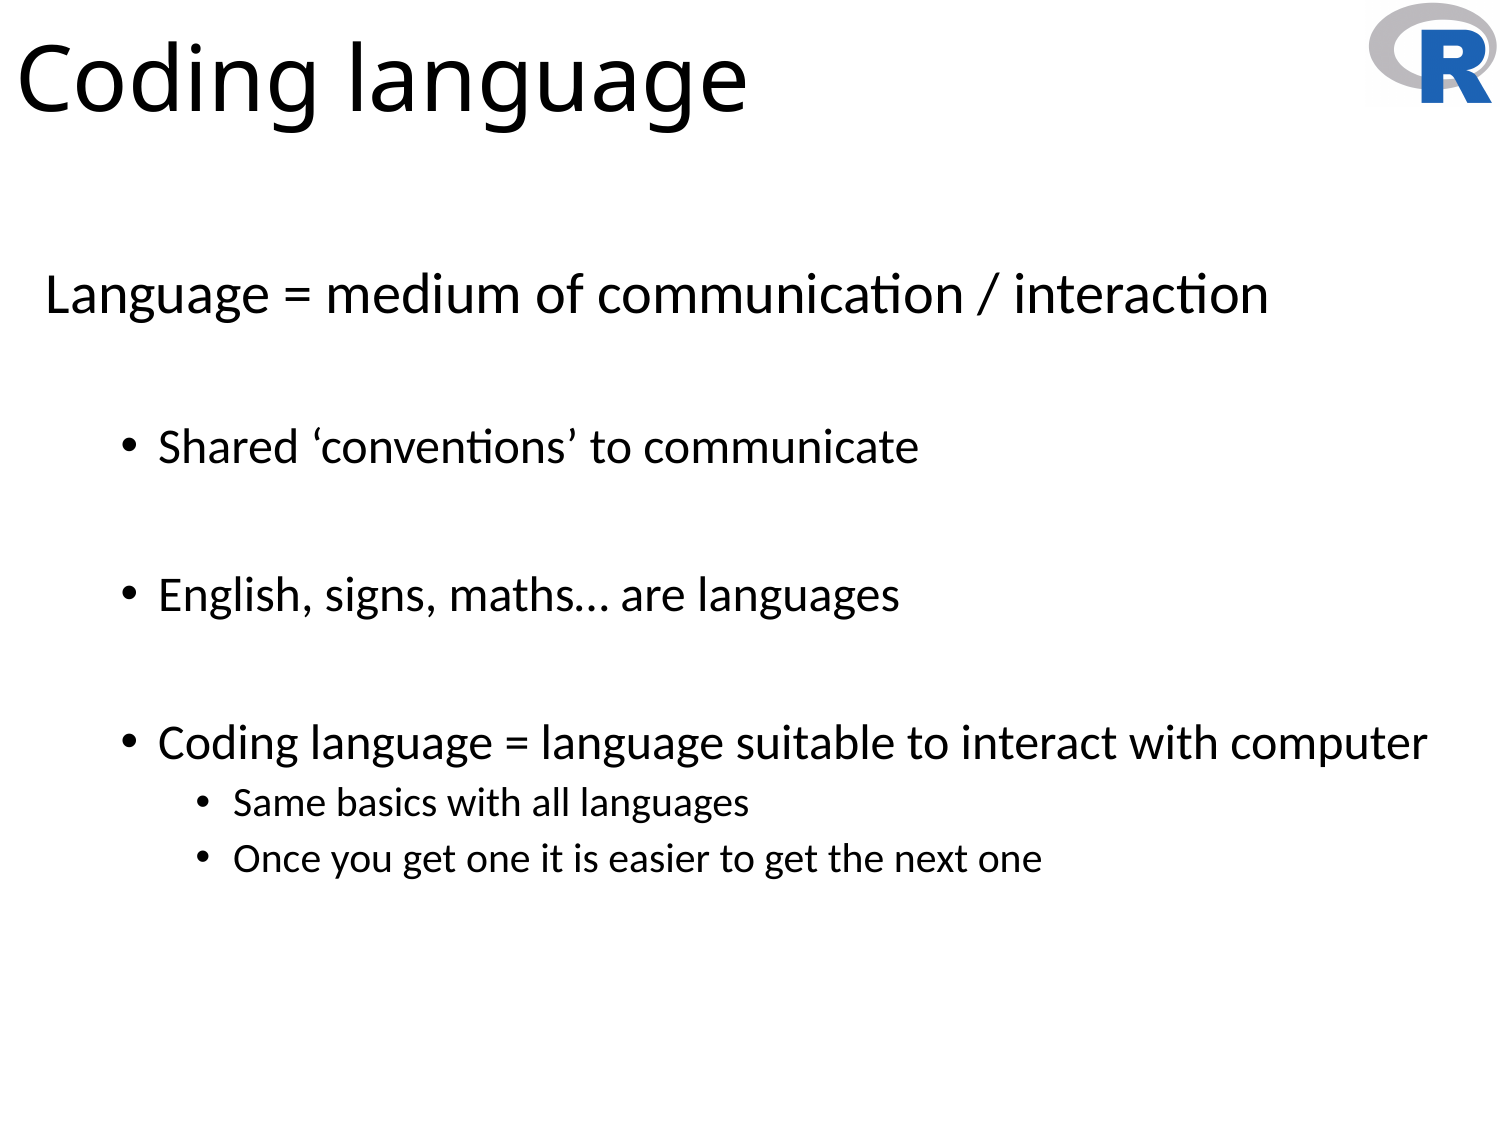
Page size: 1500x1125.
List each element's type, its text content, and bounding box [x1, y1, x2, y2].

title Coding language [0, 0, 1500, 164]
list Language = medium of communication / interaction Shared ‘conventions’ to communicate English, signs, maths… are languages Coding language = language suitable to interact with computer Same basics with all languages Once you get one it is easier to get the next one [30, 182, 1462, 1072]
picture [1365, 0, 1500, 107]
